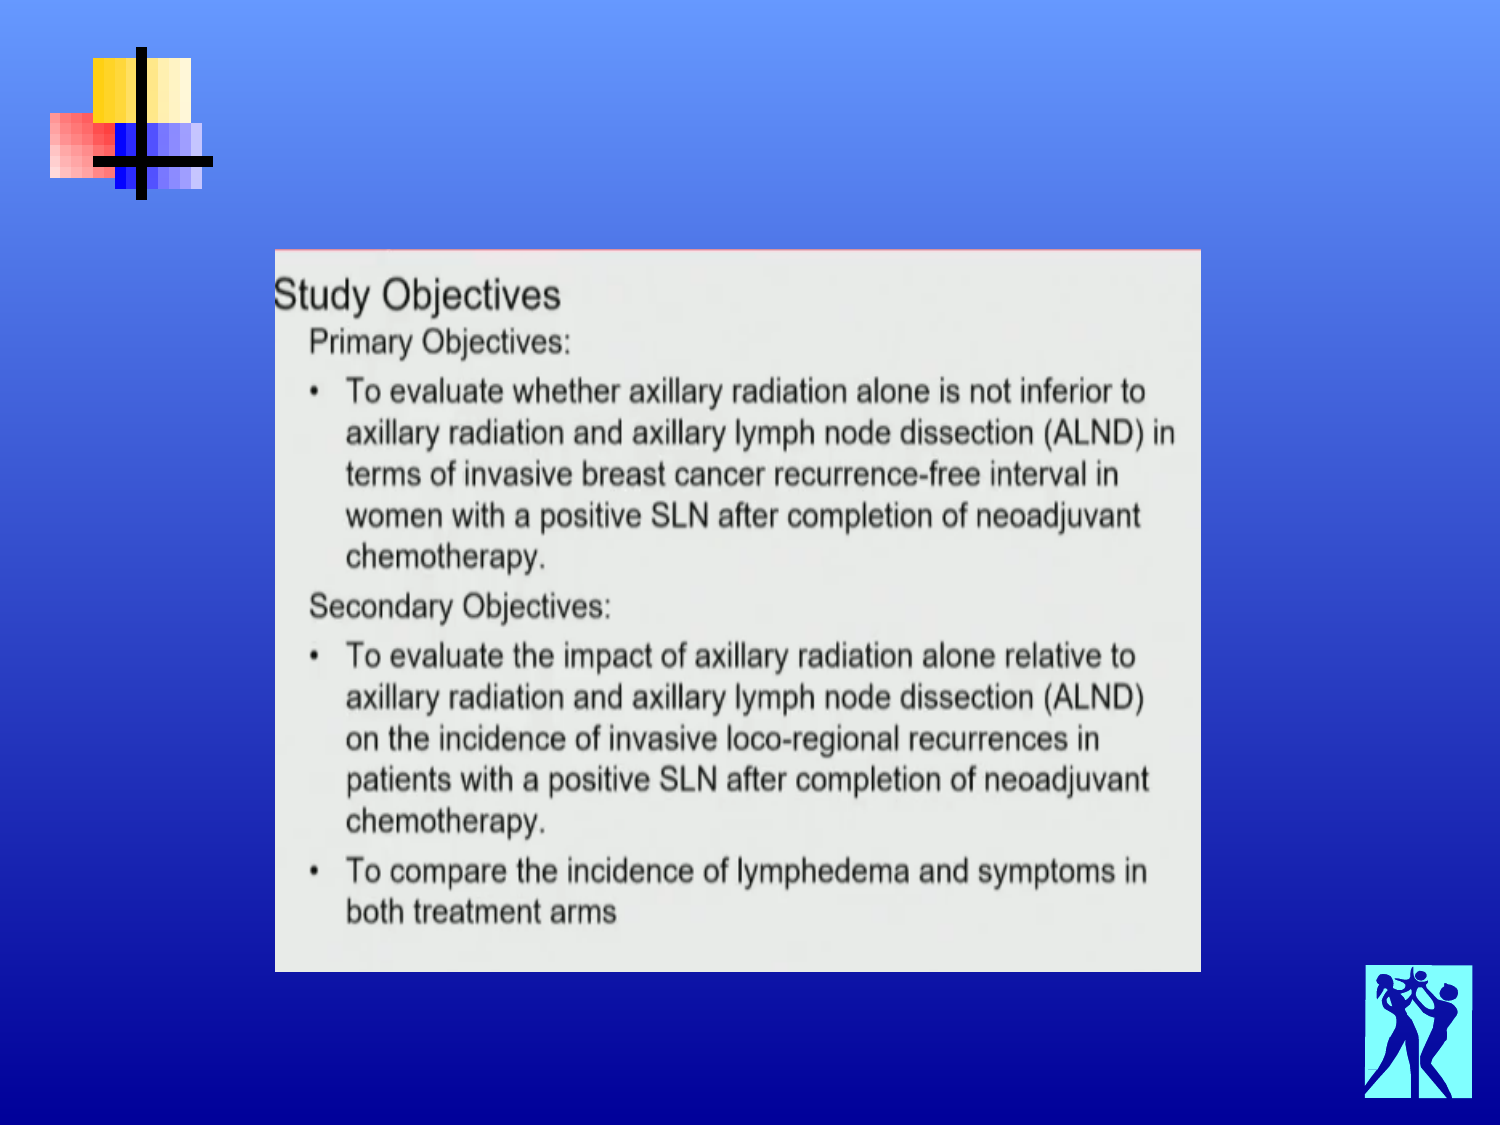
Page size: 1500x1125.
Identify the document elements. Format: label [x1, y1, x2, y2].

picture [50, 37, 213, 200]
list [274, 249, 1202, 973]
